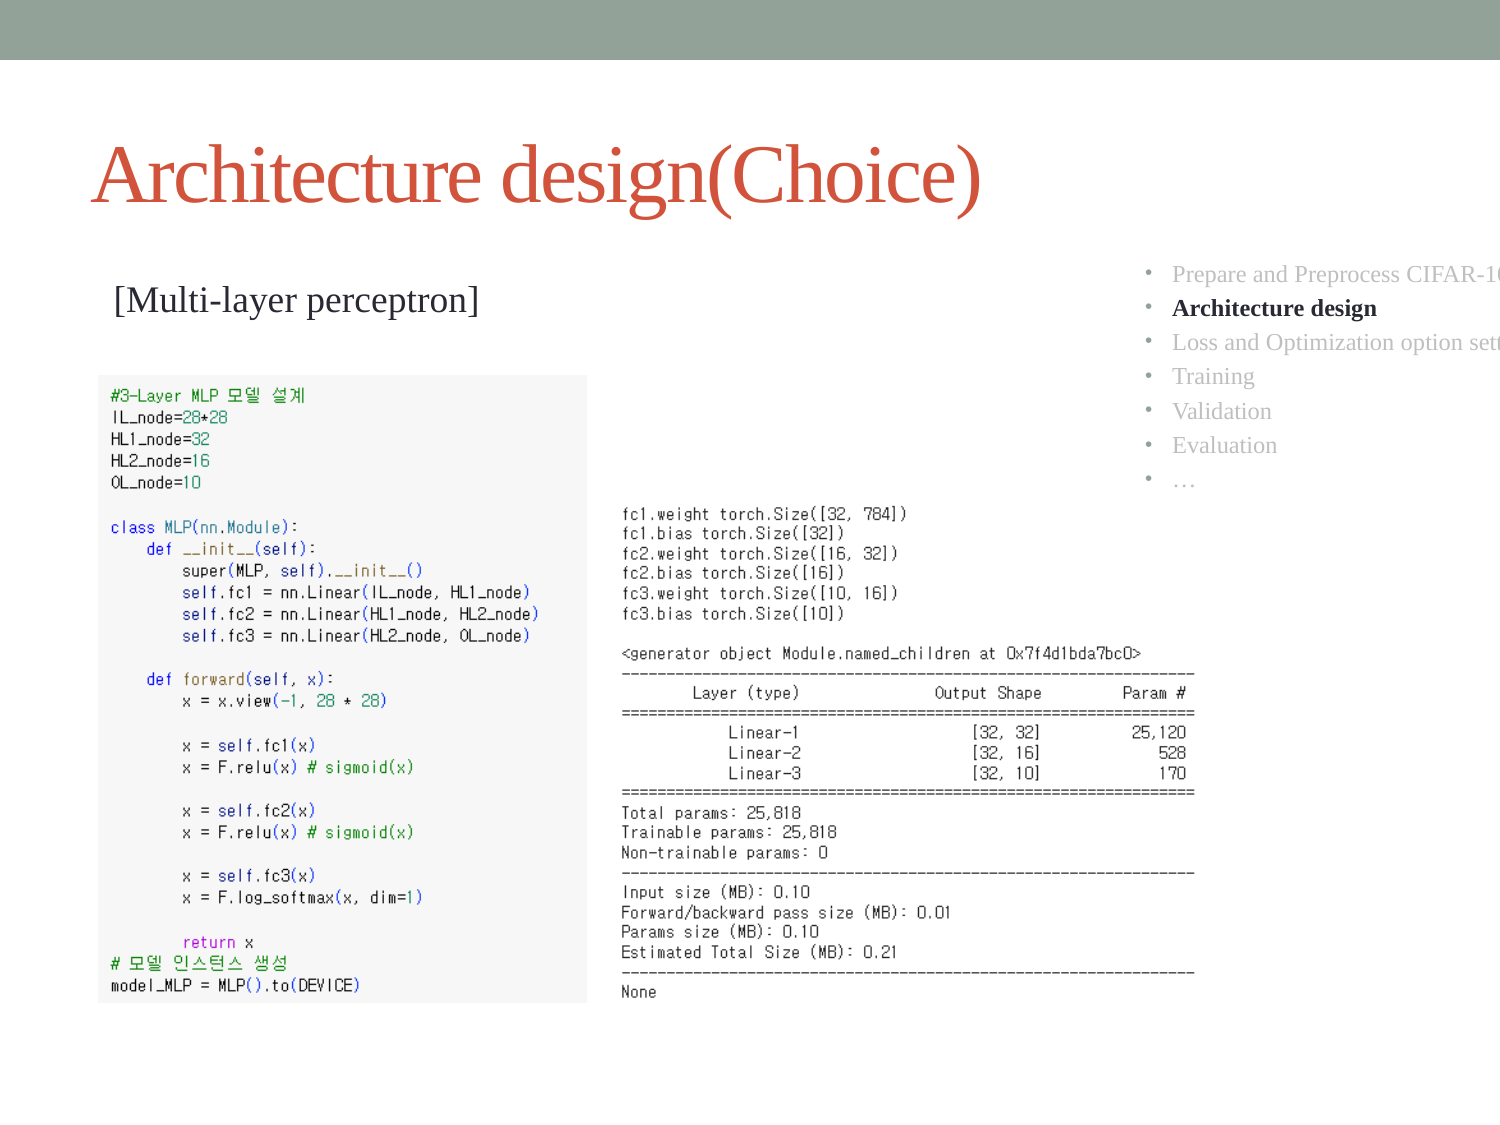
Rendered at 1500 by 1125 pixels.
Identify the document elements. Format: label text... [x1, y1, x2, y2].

text_box [Multi-layer perceptron] [98, 267, 495, 328]
picture [616, 500, 1211, 1018]
title Architecture design(Choice) [75, 87, 1425, 250]
picture [98, 375, 587, 1003]
text_box Prepare and Preprocess CIFAR-10 datasets. Architecture design Loss and Optimization option setting Training Validation Evaluation … [1129, 249, 1500, 501]
